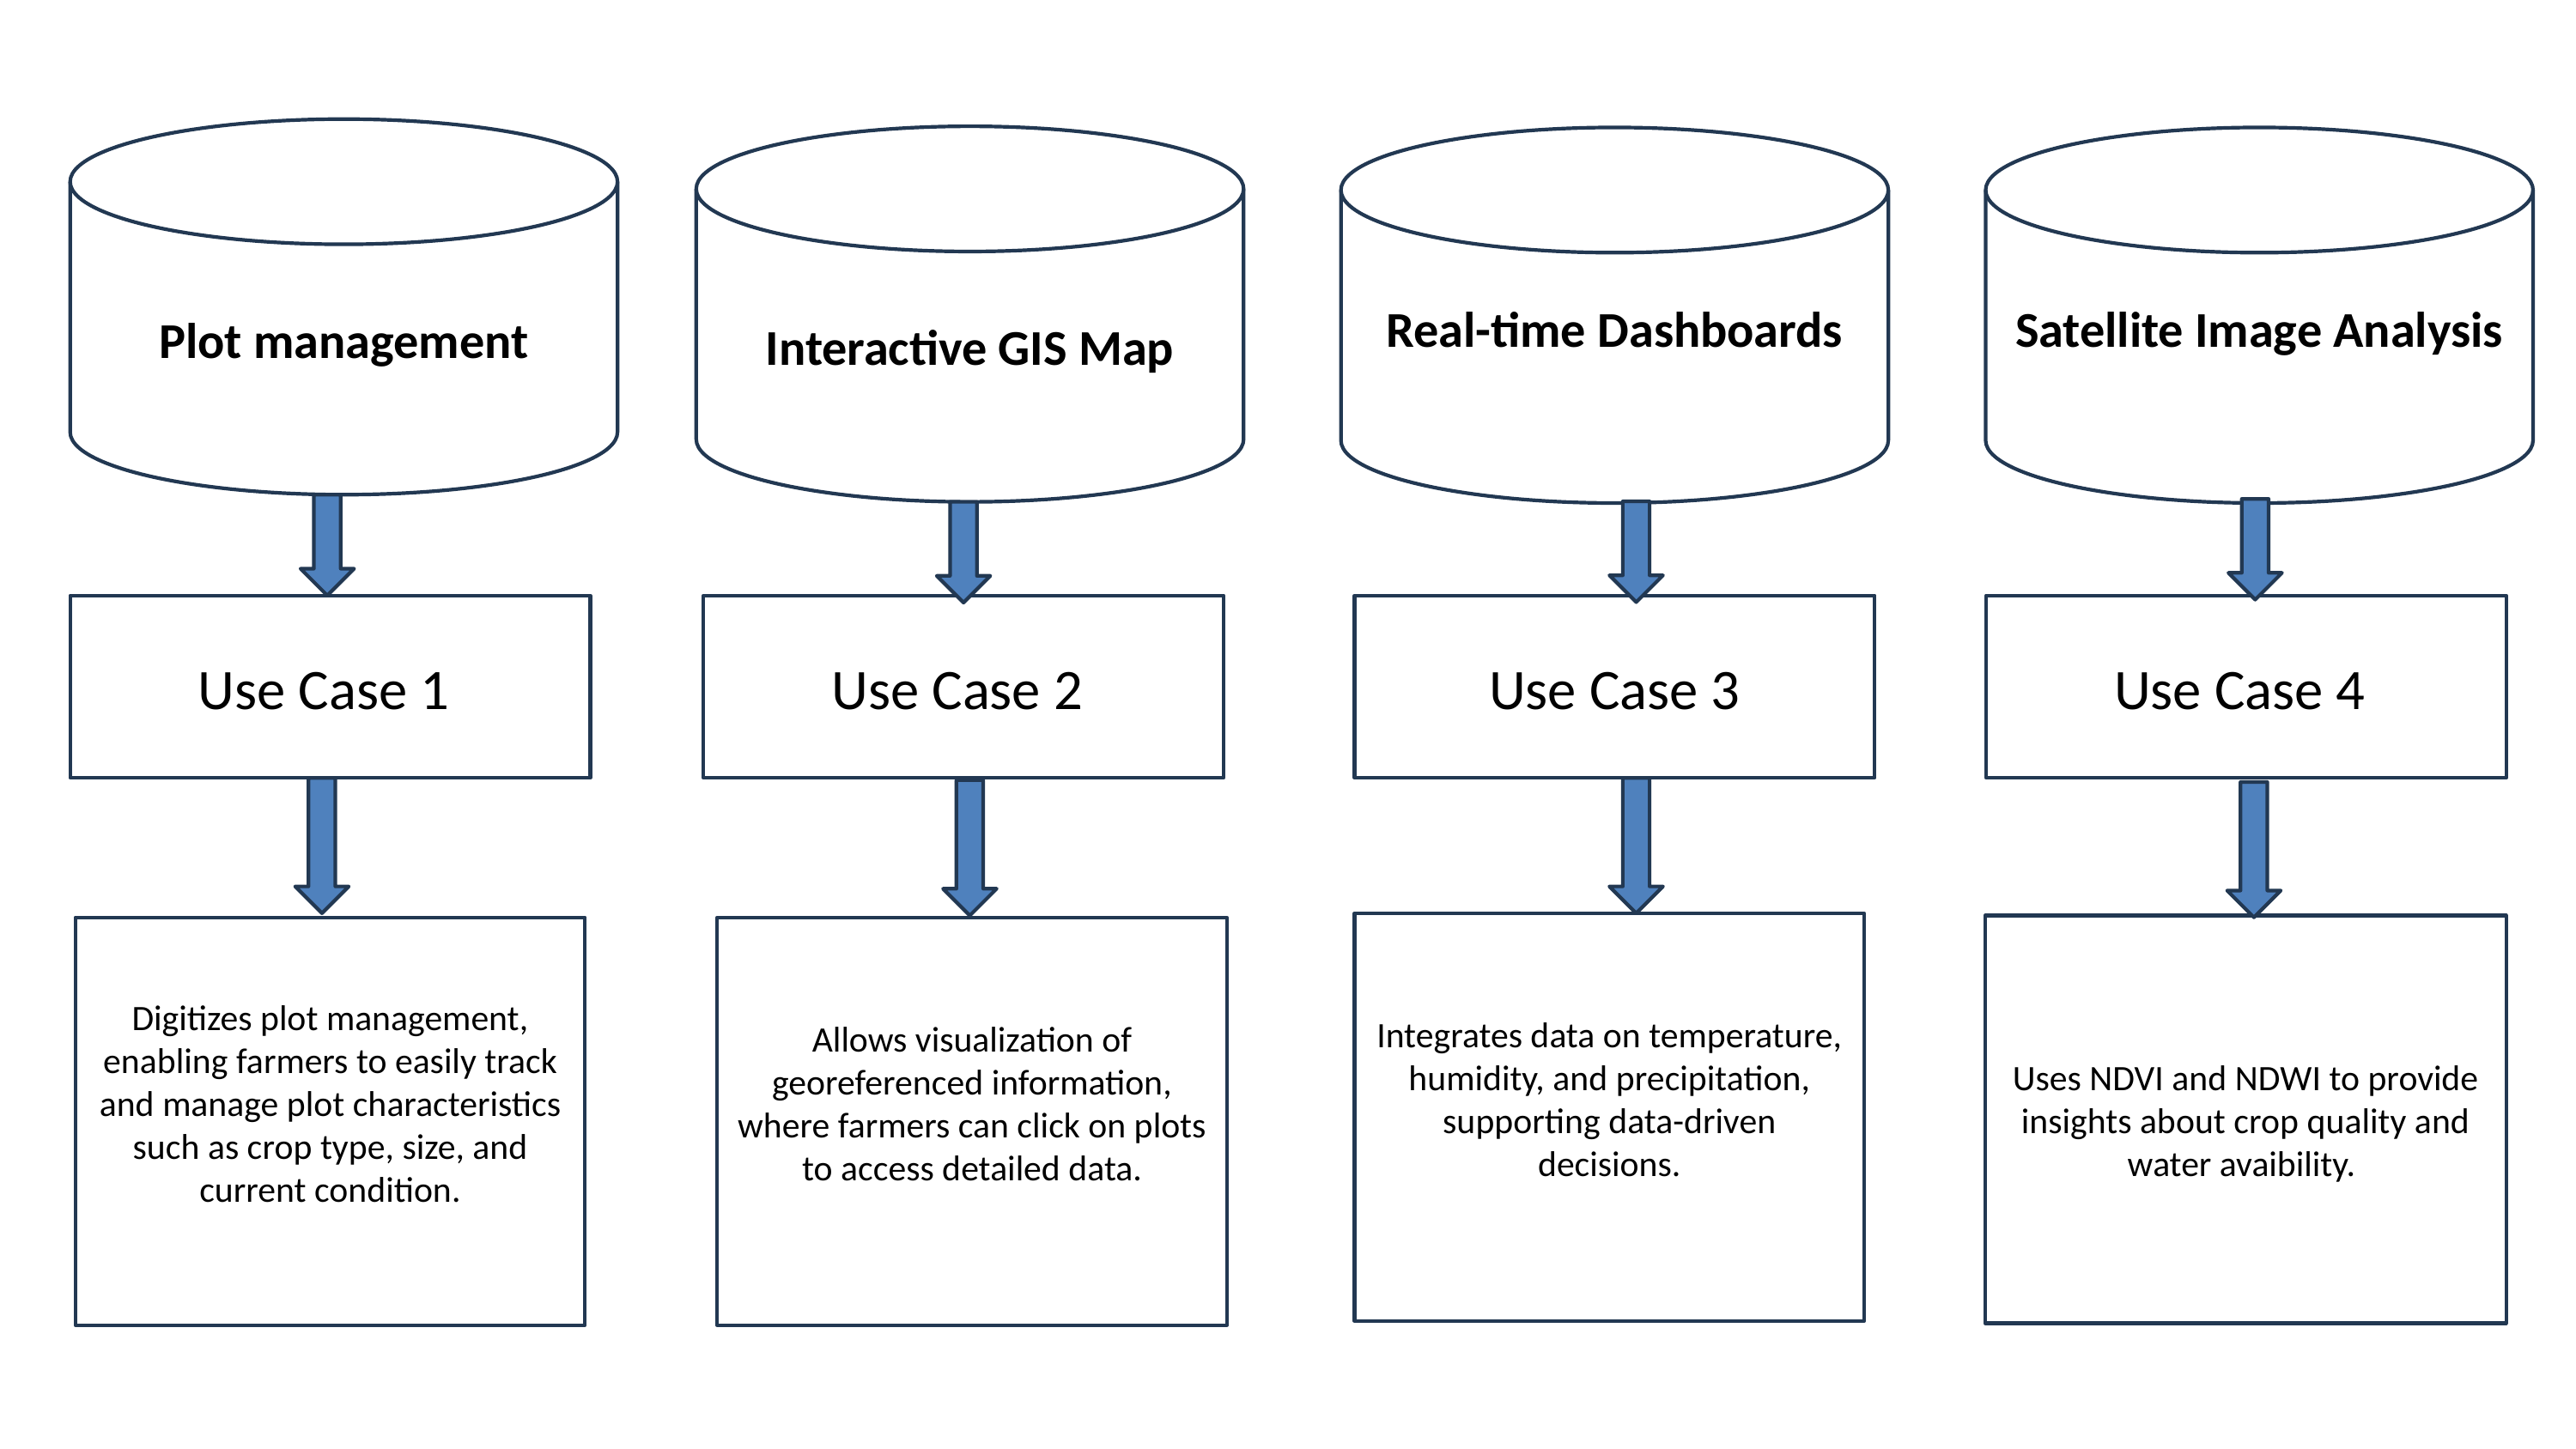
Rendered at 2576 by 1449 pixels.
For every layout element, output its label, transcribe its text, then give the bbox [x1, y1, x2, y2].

text_box [299, 493, 356, 597]
text_box [941, 778, 999, 918]
text_box Use Case 4 [1984, 594, 2508, 779]
text_box [293, 776, 351, 915]
text_box Use Case 3 [1352, 594, 1876, 779]
text_box [2225, 779, 2283, 919]
text_box Digitizes plot management, enabling farmers to easily track and manage plot characteristics such as crop type, size, and current condition. [74, 916, 586, 1327]
text_box [934, 500, 993, 605]
text_box Use Case 1 [69, 594, 592, 779]
text_box [1607, 776, 1665, 915]
text_box Interactive GIS Map [694, 124, 1246, 504]
text_box Use Case 2 [702, 594, 1225, 779]
text_box Real-time Dashboards [1339, 125, 1891, 506]
text_box Satellite Image Analysis [1984, 125, 2536, 506]
text_box [1607, 499, 1665, 604]
text_box Integrates data on temperature, humidity, and precipitation, supporting data-driven decisions. [1352, 912, 1866, 1323]
text_box Uses NDVI and NDWI to provide insights about crop quality and water avaibility. [1984, 913, 2508, 1325]
text_box Plot management [68, 117, 620, 497]
text_box Allows visualization of georeferenced information, where farmers can click on plots to access detailed data. [715, 916, 1229, 1327]
text_box [2227, 497, 2284, 602]
